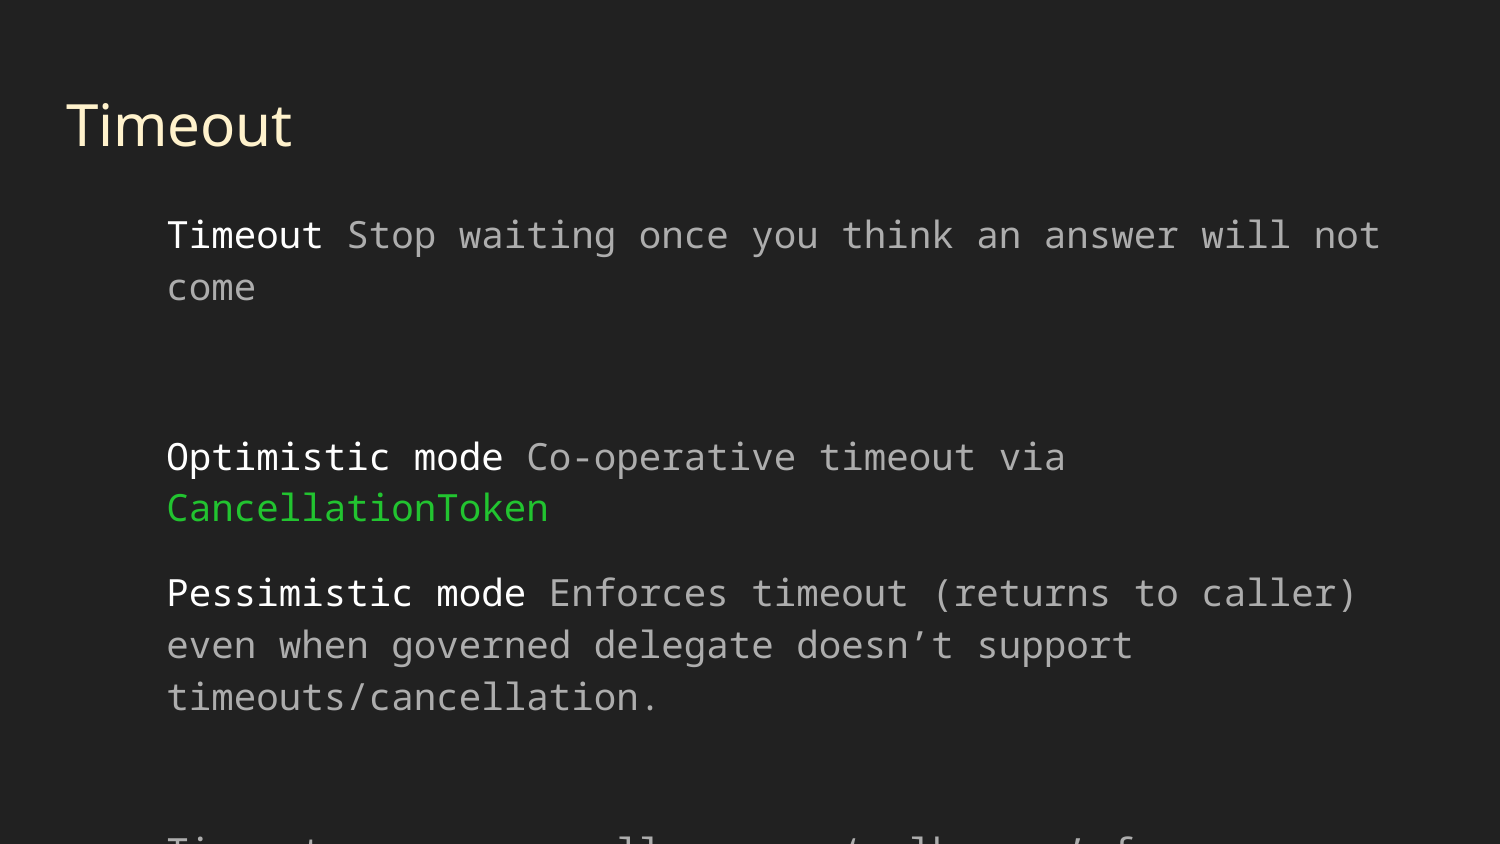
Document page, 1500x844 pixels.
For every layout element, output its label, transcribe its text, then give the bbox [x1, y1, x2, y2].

title Timeout [51, 72, 1449, 167]
list Timeout Stop waiting once you think an answer will not come Optimistic mode Co-operative timeout via CancellationToken Pessimistic mode Enforces timeout (returns to caller) even when governed delegate doesn’t support timeouts/cancellation. Timeout ensures … callers can ‘walk away’ from a faulting downstream system, release blocked threads/connections etc. [151, 189, 1449, 750]
